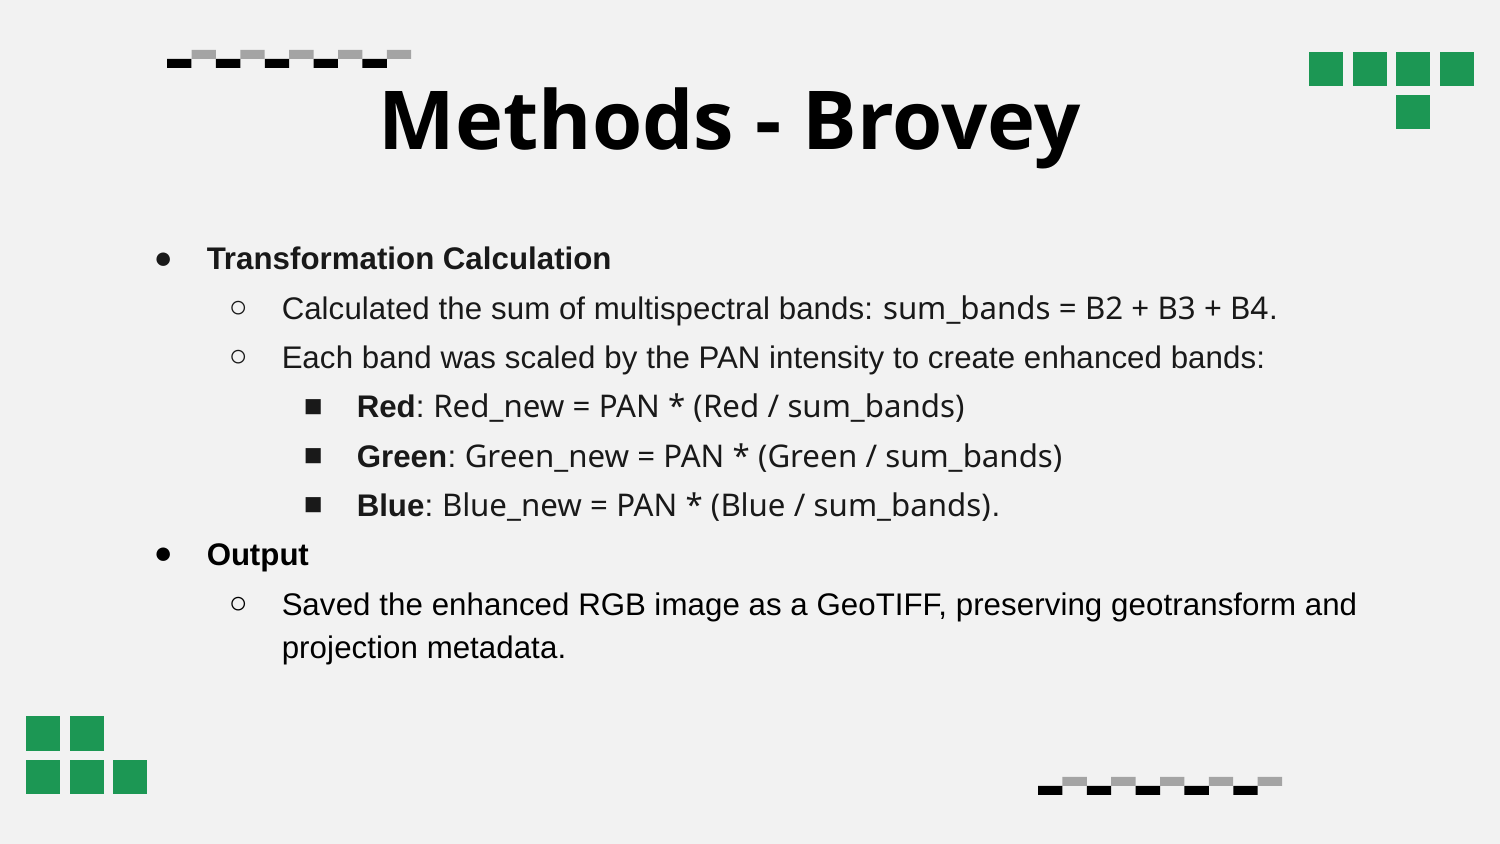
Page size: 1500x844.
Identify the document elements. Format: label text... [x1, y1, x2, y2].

title Methods - Brovey [263, 47, 1197, 174]
text_box Transformation Calculation Calculated the sum of multispectral bands: sum_bands = B2 + B3 + B4. Each band was scaled by the PAN intensity to create enhanced bands: Red: Red_new = PAN * (Red / sum_bands) Green: Green_new = PAN * (Green / sum_bands) Blue: Blue_new = PAN * (Blue / sum_bands). Output Saved the enhanced RGB image as a GeoTIFF, preserving geotransform and projection metadata. [116, 174, 1448, 670]
